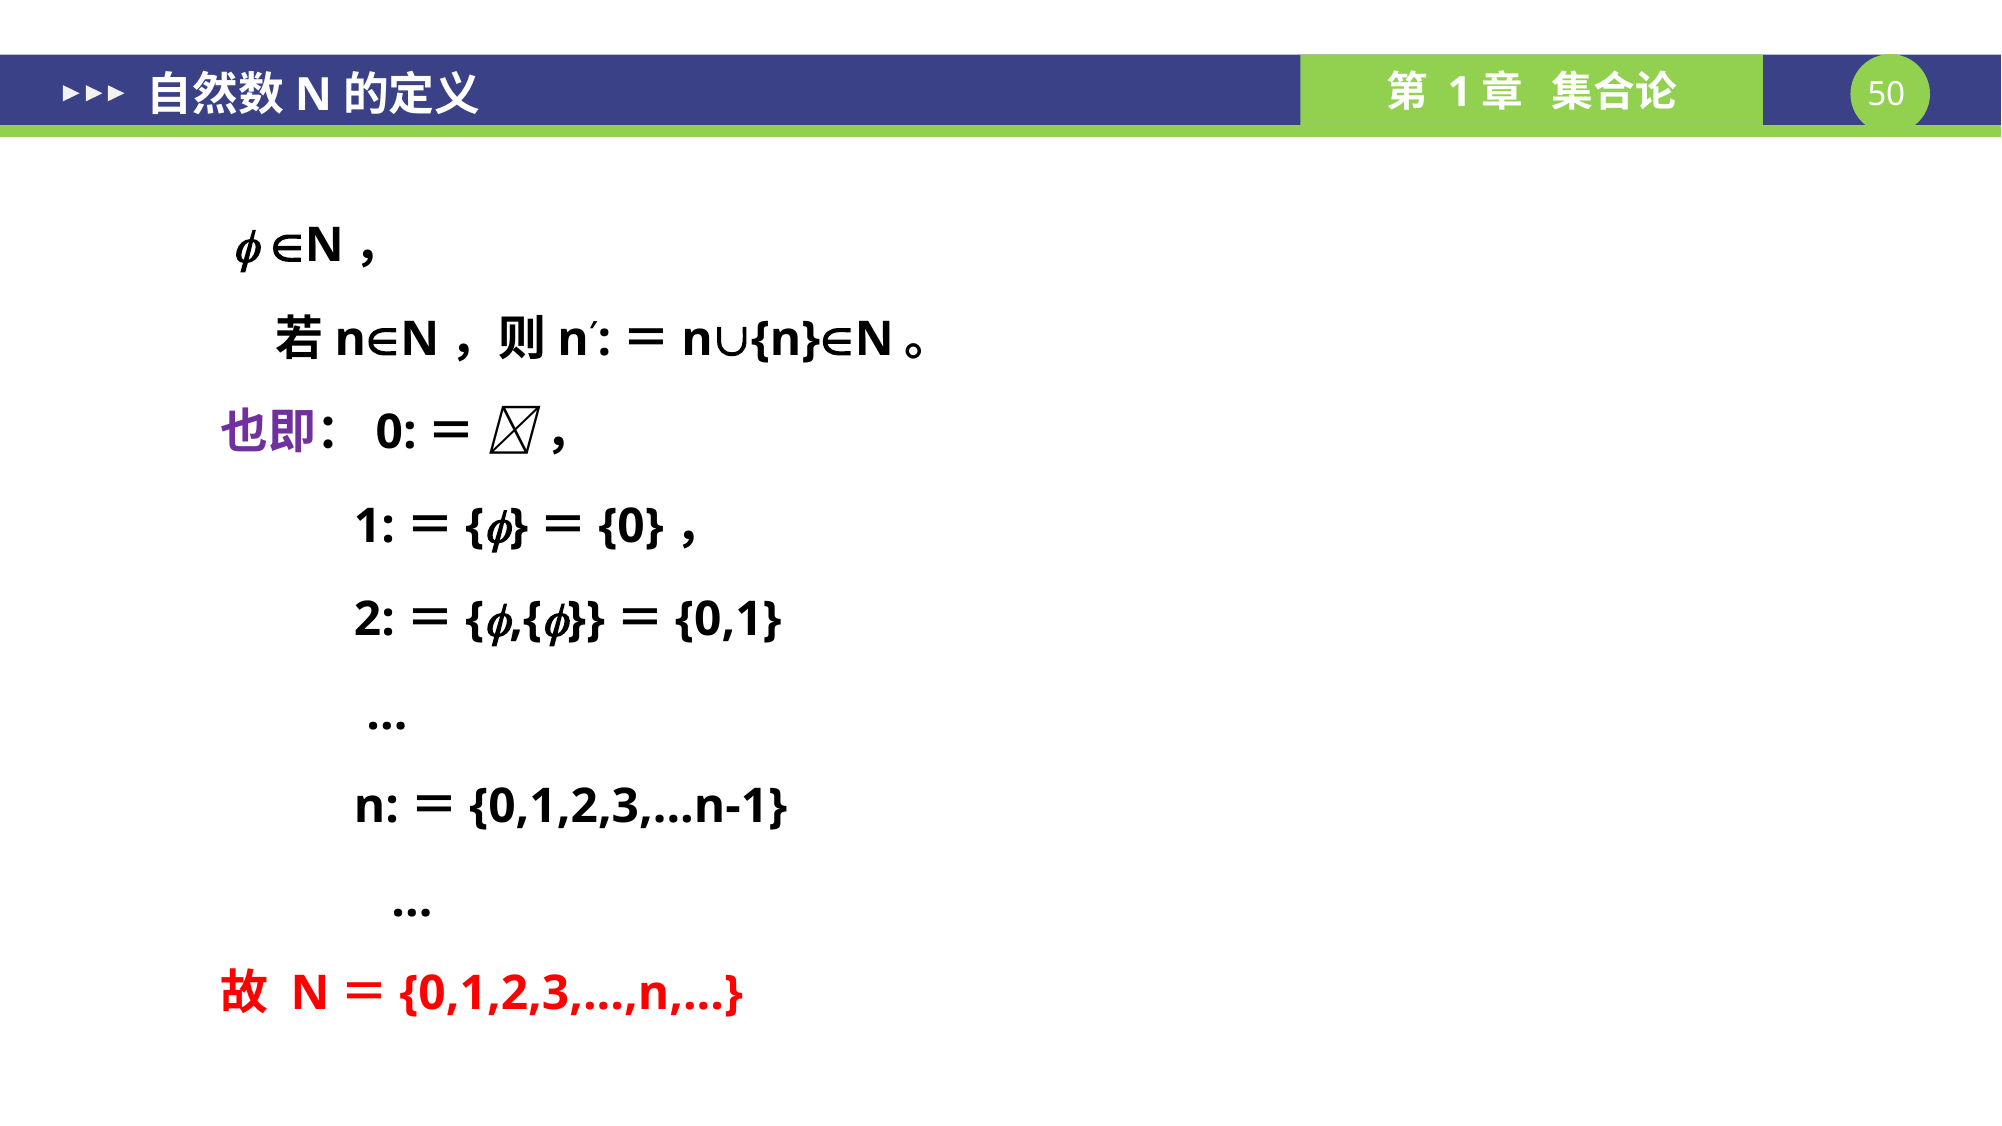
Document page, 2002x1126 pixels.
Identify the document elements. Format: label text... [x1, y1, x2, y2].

title 自然数N的定义 [126, 59, 998, 126]
list  N， 若nN，则n′:＝n{n}N。 也即：0:＝  ， 1:＝{}＝{0}， 2:＝{,{}}＝{0,1} ... n:＝{0,1,2,3,...n-1} ... 故 N＝{0,1,2,3,...,n,...} [200, 175, 1738, 1031]
